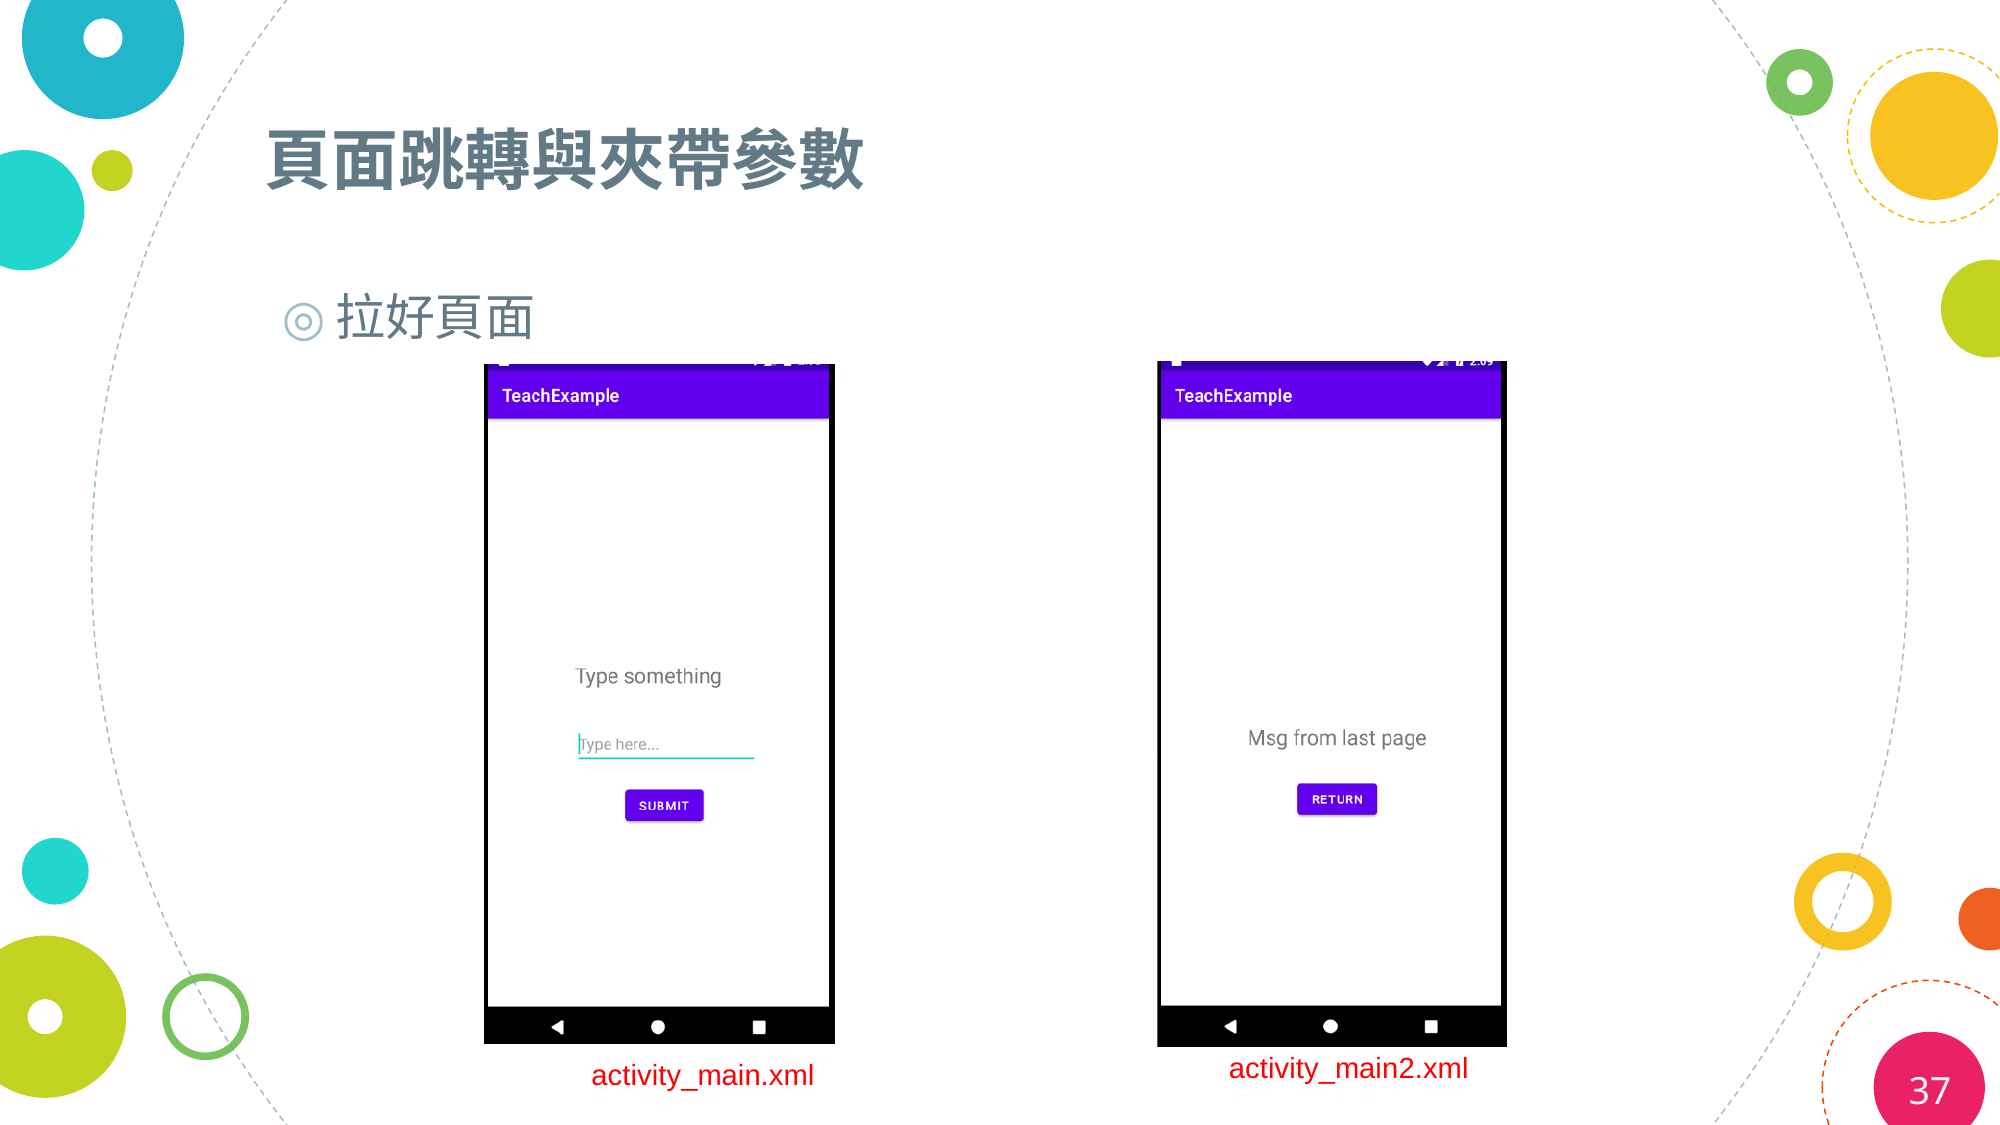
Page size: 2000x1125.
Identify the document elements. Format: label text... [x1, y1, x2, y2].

slide_number 37 [1885, 1060, 1975, 1125]
picture [1157, 361, 1508, 1047]
text_box activity_main.xml [576, 1052, 830, 1099]
title 頁面跳轉與夾帶參數 [249, 45, 1750, 213]
text_box activity_main2.xml [1214, 1055, 1484, 1093]
list 拉好頁面 [249, 270, 1767, 944]
picture [484, 364, 835, 1044]
